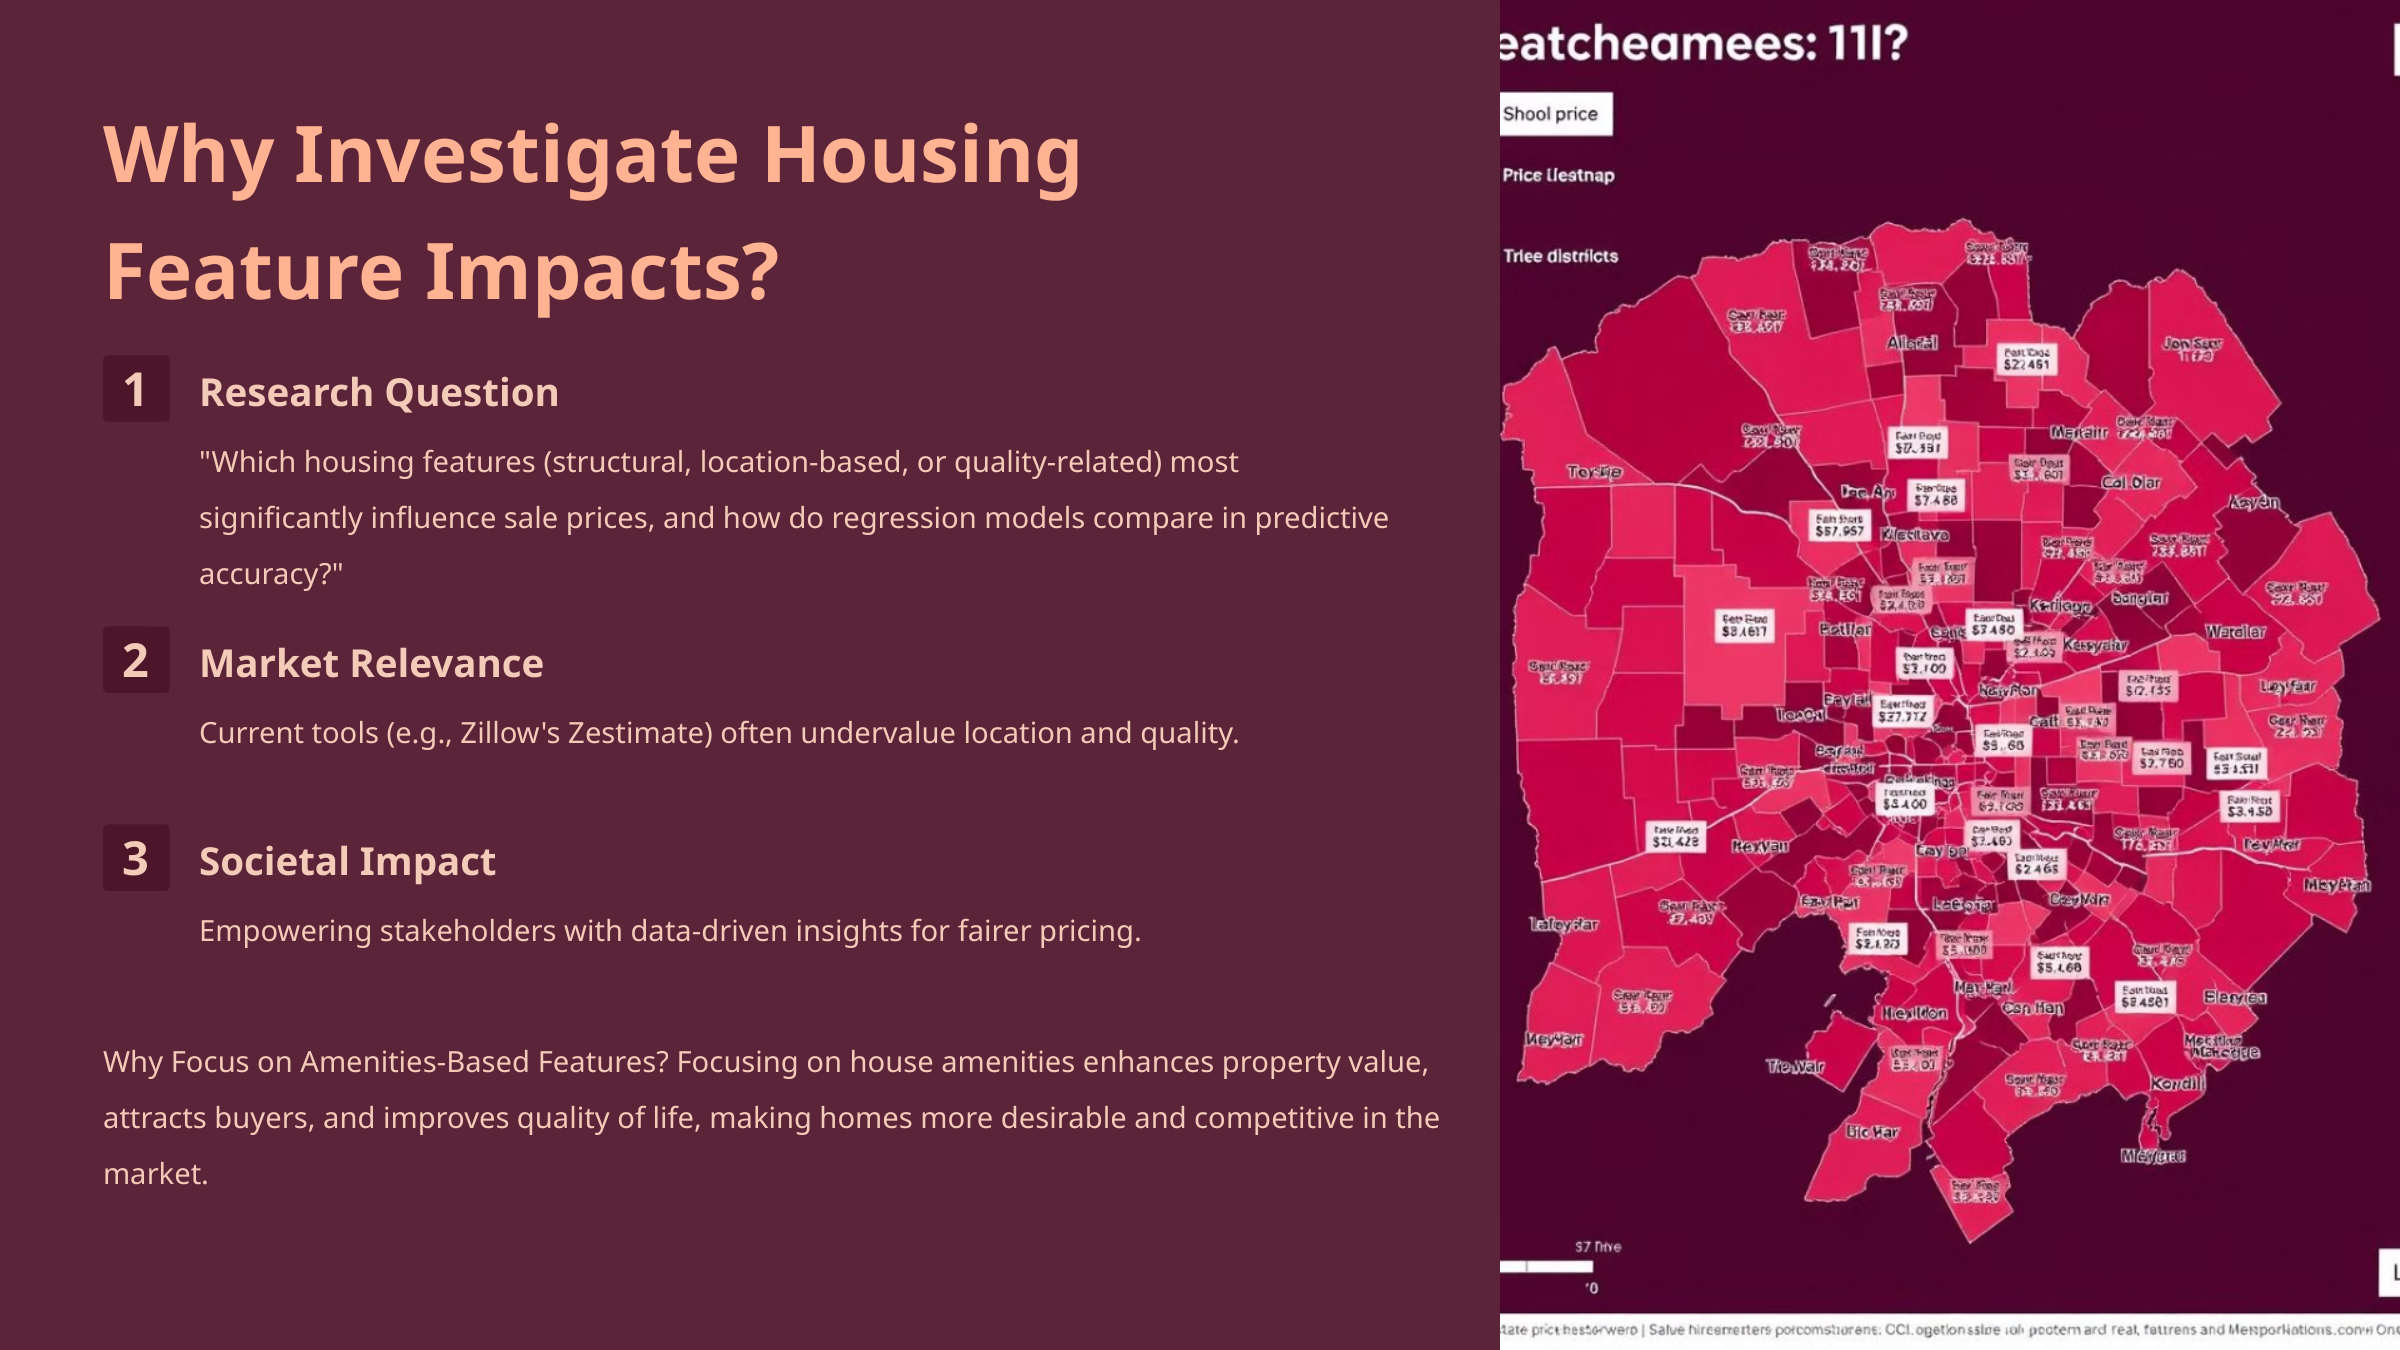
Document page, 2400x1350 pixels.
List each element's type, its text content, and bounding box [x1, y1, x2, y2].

text_box [103, 824, 170, 891]
text_box 2 [112, 630, 161, 690]
text_box [103, 626, 170, 693]
text_box Research Question [199, 355, 593, 405]
text_box Current tools (e.g., Zillow's Zestimate) often undervalue location and quality. [199, 693, 1397, 741]
text_box Empowering stakeholders with data-driven insights for fairer pricing. [199, 891, 1397, 939]
picture [1499, 0, 2400, 1350]
text_box 1 [112, 359, 161, 418]
text_box "Which housing features (structural, location-based, or quality-related) most significantly influence sale prices, and how do regression models compare in predictive accuracy?" [199, 422, 1397, 564]
text_box 3 [112, 828, 161, 888]
text_box Why Focus on Amenities-Based Features? Focusing on house amenities enhances property value, attracts buyers, and improves quality of life, making homes more desirable and competitive in the market. [103, 1022, 1463, 1187]
text_box Why Investigate Housing Feature Impacts? [103, 81, 1397, 278]
text_box Societal Impact [199, 824, 593, 874]
text_box [103, 355, 170, 422]
text_box Market Relevance [199, 626, 593, 676]
